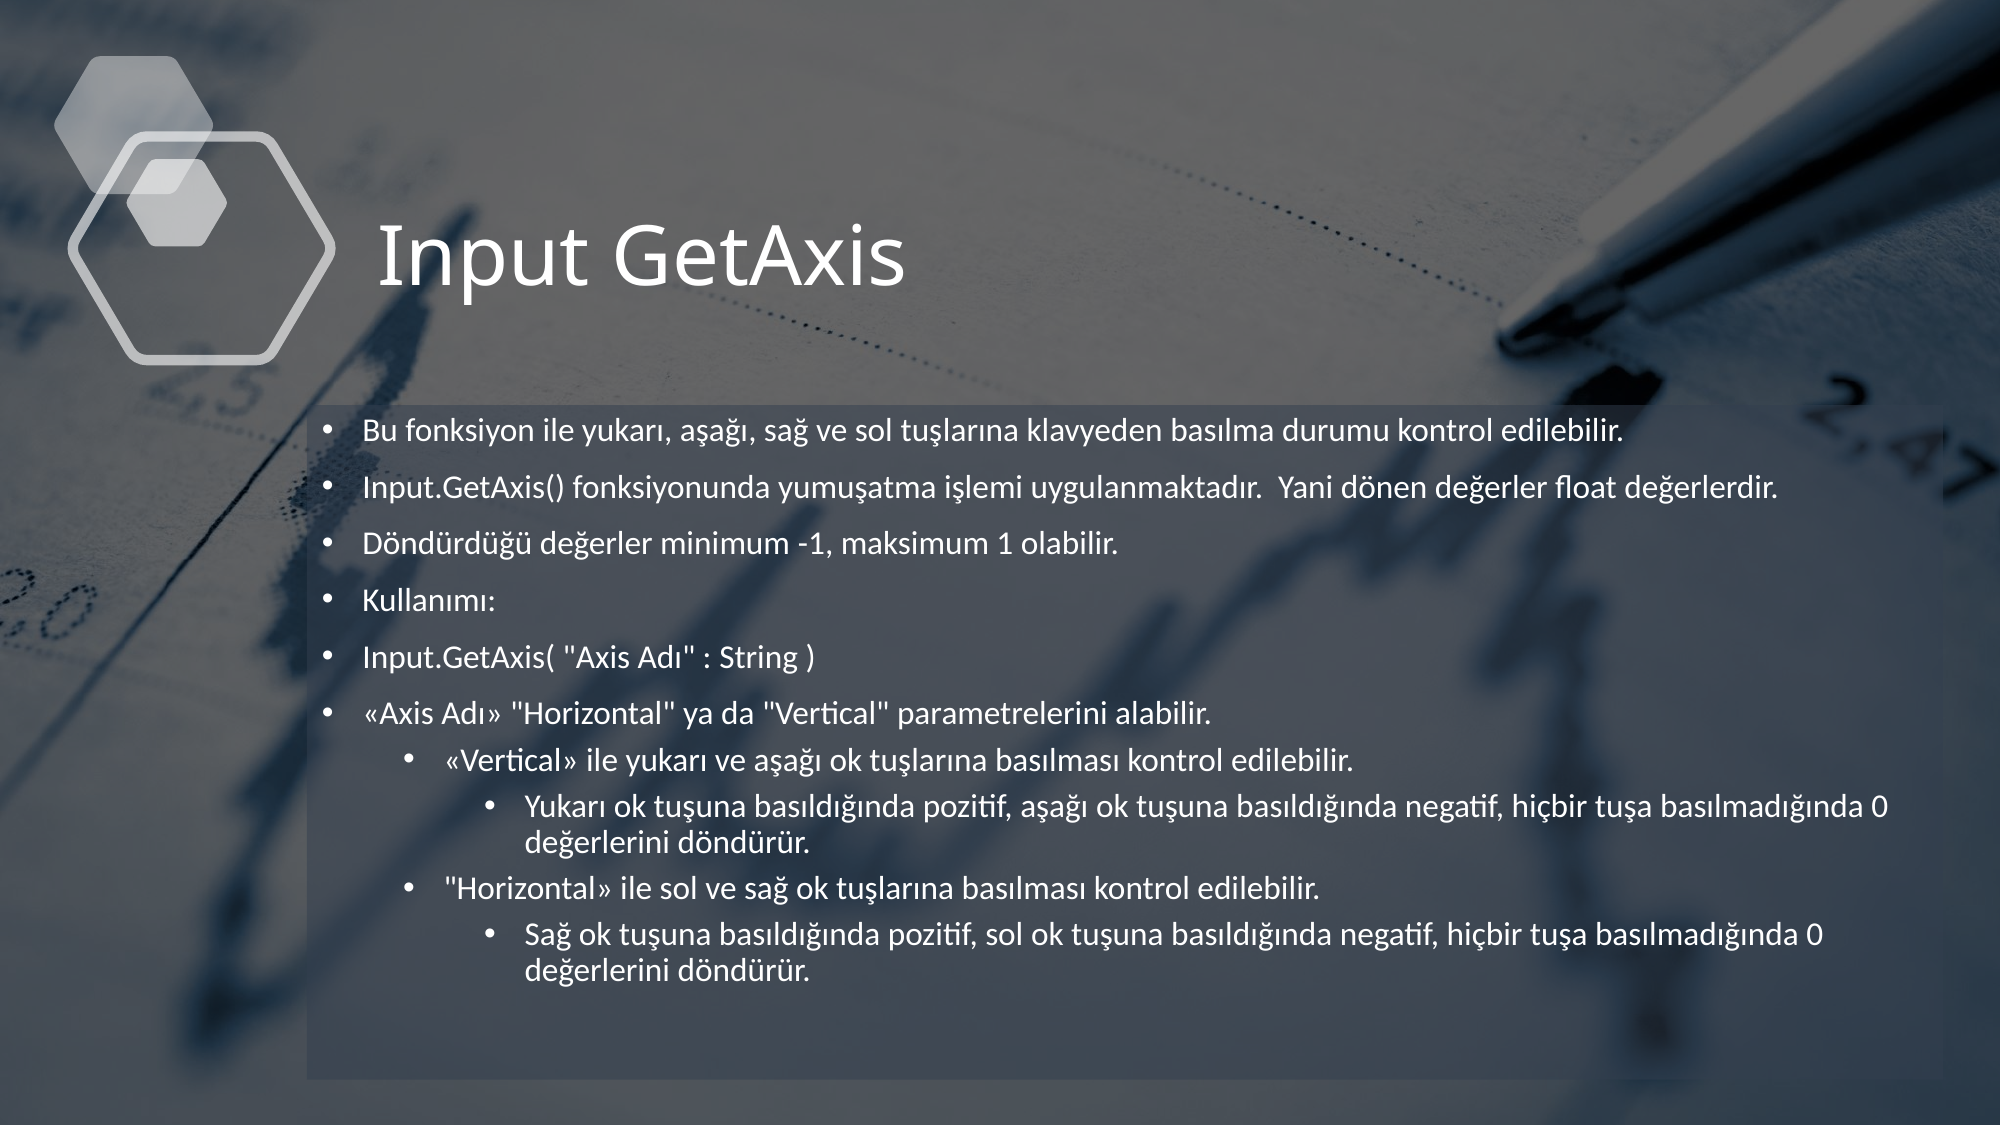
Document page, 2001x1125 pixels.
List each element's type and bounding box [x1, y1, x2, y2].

text_box [53, 56, 332, 361]
picture [0, 0, 2000, 1125]
